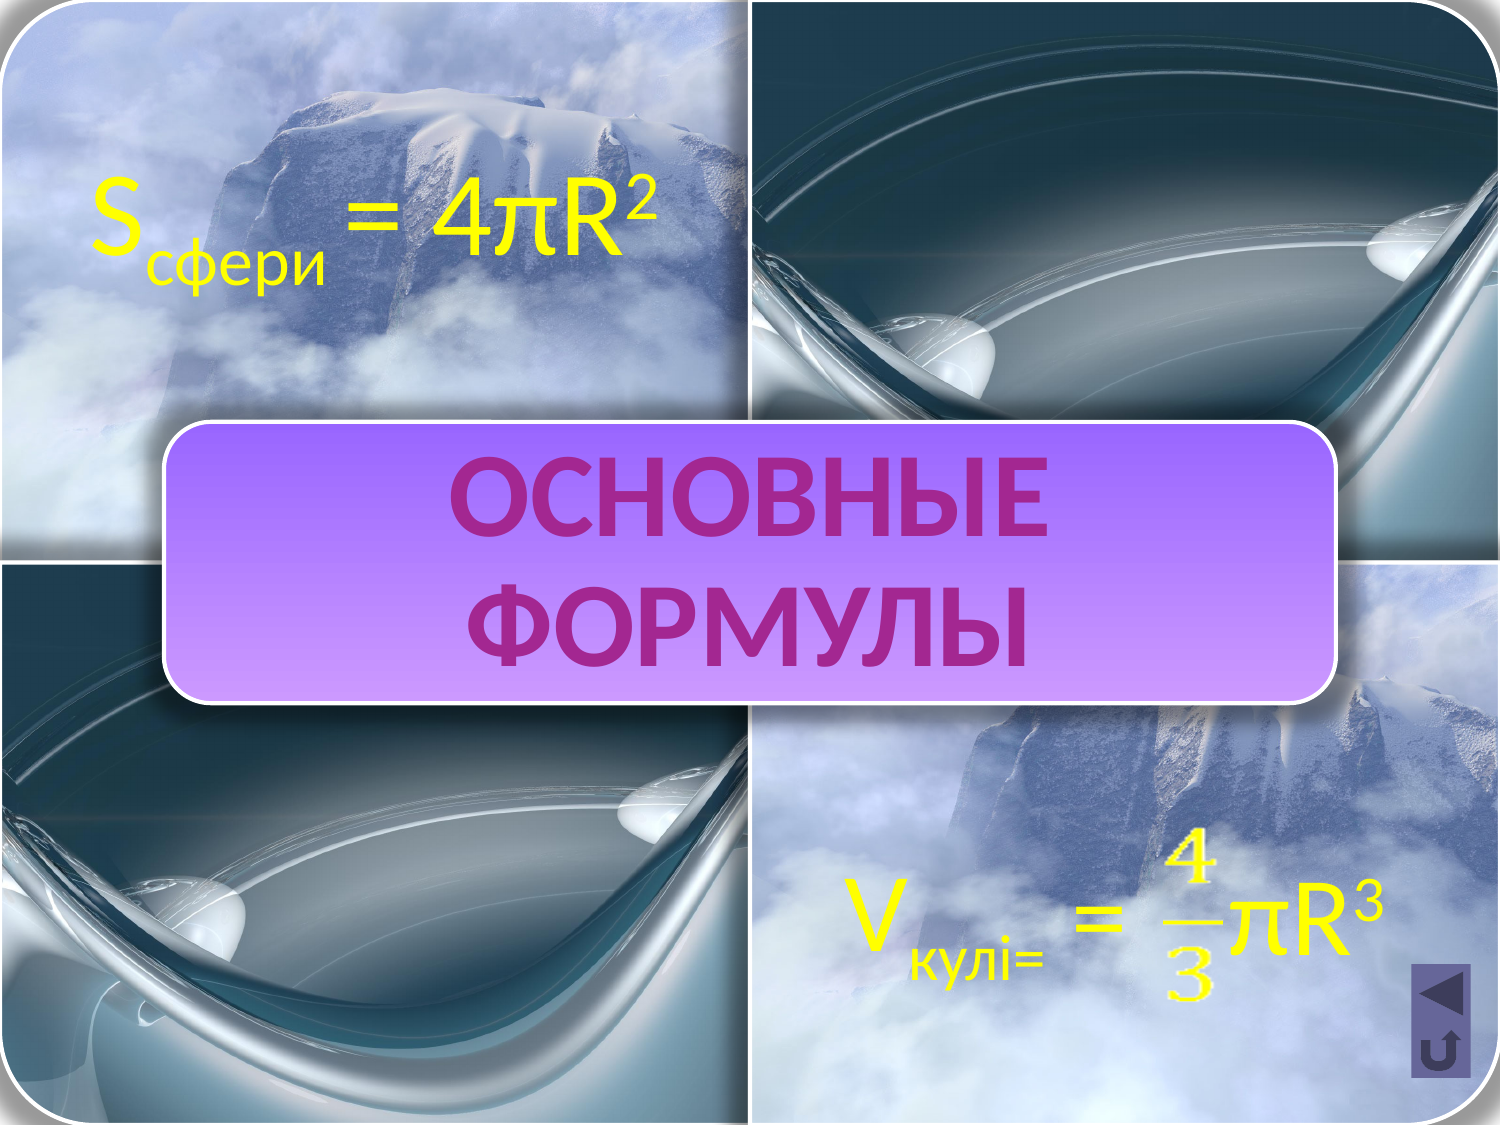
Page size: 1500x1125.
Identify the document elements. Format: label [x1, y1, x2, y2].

text_box [163, 421, 1337, 704]
text_box [749, 562, 1500, 1125]
text_box [0, 0, 747, 560]
text_box [749, 0, 1500, 561]
text_box [0, 562, 744, 1125]
picture [1163, 822, 1223, 1022]
